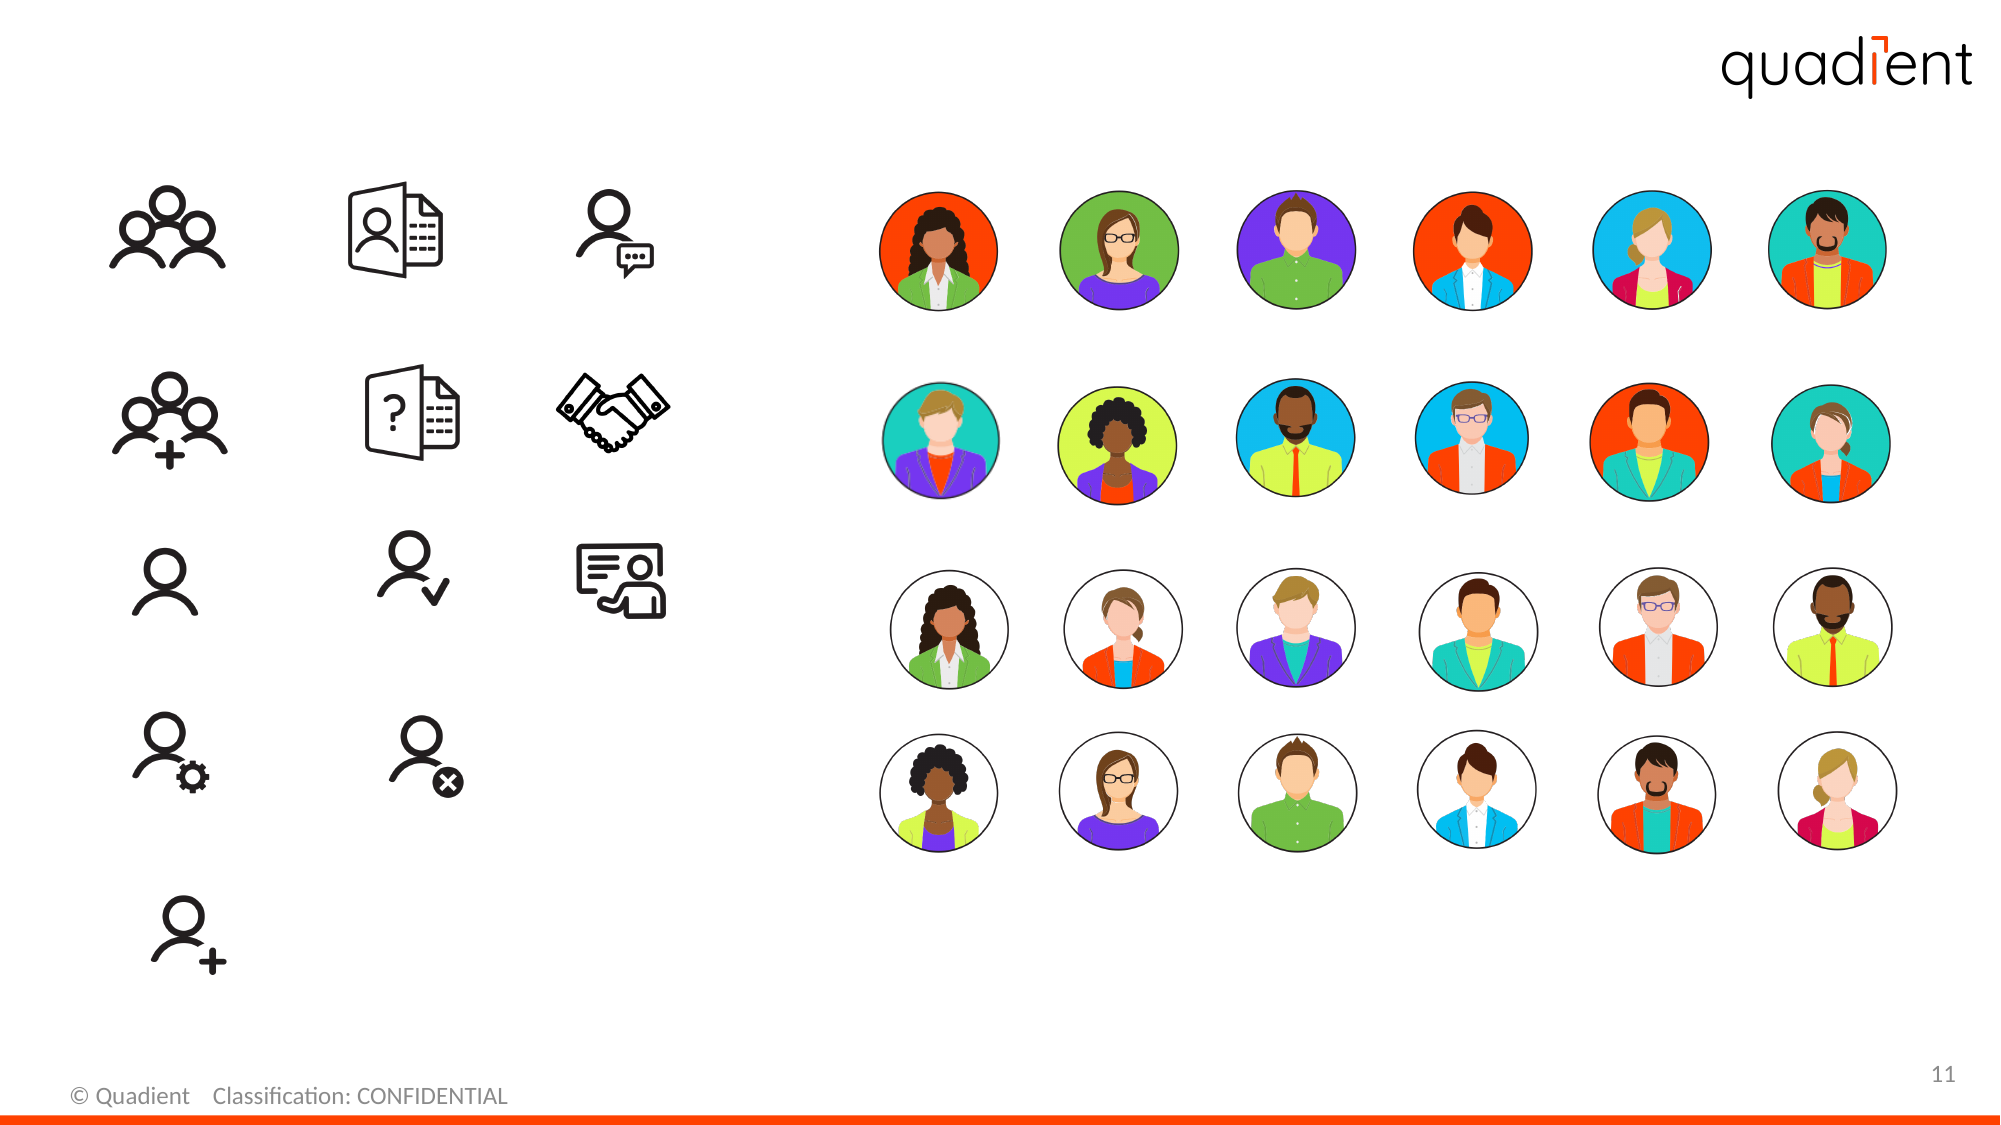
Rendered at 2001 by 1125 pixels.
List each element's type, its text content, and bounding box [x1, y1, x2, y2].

picture [102, 161, 235, 293]
picture [1570, 540, 1739, 872]
picture [1212, 354, 1382, 523]
picture [1565, 161, 1735, 331]
picture [1213, 540, 1383, 872]
footer © Quadient Classification: CONFIDENTIAL [54, 1064, 730, 1125]
picture [1391, 540, 1561, 872]
picture [345, 496, 477, 629]
picture [554, 514, 686, 647]
picture [1034, 161, 1204, 331]
picture [105, 517, 237, 649]
picture [1388, 161, 1558, 331]
picture [857, 161, 1026, 331]
picture [124, 864, 257, 996]
picture [326, 161, 458, 293]
picture [1745, 354, 1915, 523]
picture [1748, 540, 1918, 872]
picture [857, 354, 1021, 518]
slide_number 11 [1521, 1042, 1972, 1103]
picture [360, 682, 493, 814]
picture [857, 540, 1026, 872]
picture [1211, 161, 1381, 331]
picture [102, 352, 235, 484]
picture [1392, 354, 1554, 515]
picture [105, 682, 237, 814]
picture [1035, 540, 1205, 872]
picture [1565, 354, 1735, 523]
picture [1722, 36, 1972, 99]
picture [549, 161, 681, 293]
picture [1742, 161, 1912, 331]
picture [345, 344, 477, 476]
picture [1032, 354, 1202, 523]
picture [530, 333, 699, 503]
